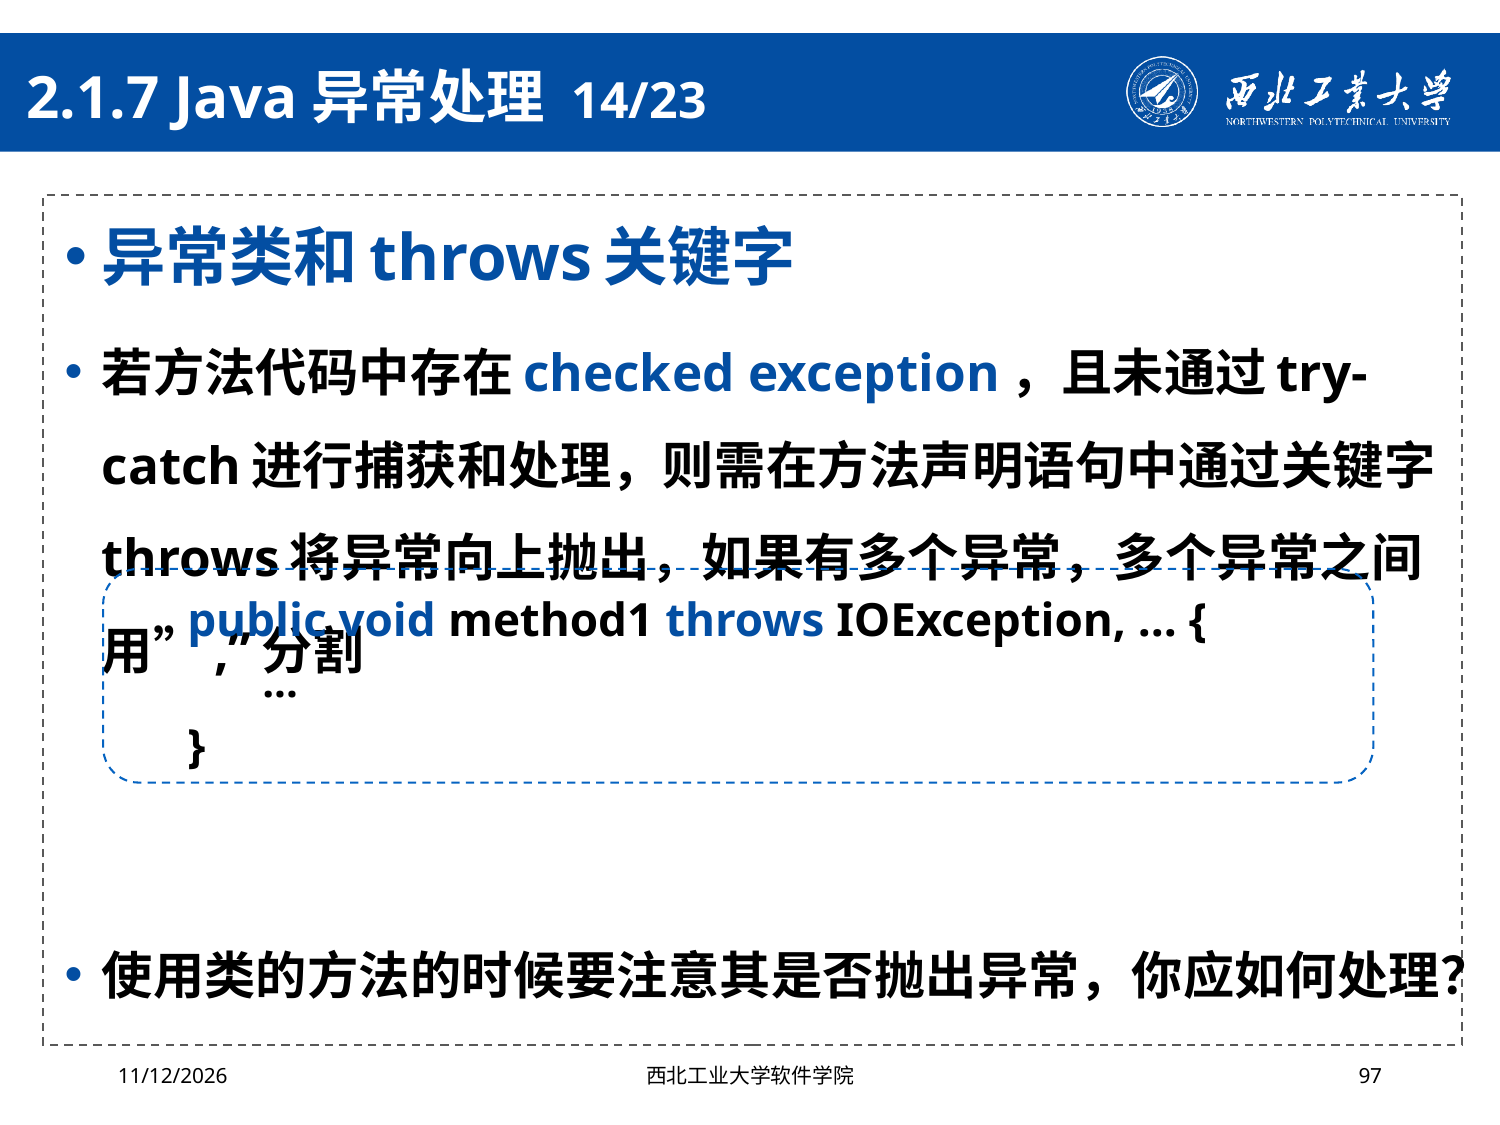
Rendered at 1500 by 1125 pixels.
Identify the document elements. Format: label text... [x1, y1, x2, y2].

footer 西北工业大学软件学院 [496, 1055, 1004, 1116]
slide_number 97 [1059, 1055, 1397, 1116]
picture [1126, 56, 1198, 127]
list 异常类和throws关键字 若方法代码中存在checked exception，且未通过try-catch进行捕获和处理，则需在方法声明语句中通过关键字throws将异常向上抛出，如果有多个异常，多个异常之间用”,”分割 使用类的方法的时候要注意其是否抛出异常，你应如何处理？ [49, 201, 1457, 1036]
title 2.1.7 Java异常处理 14/23 [11, 49, 1115, 149]
text_box public void method1 throws IOException, ... { ... } [103, 568, 1374, 783]
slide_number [103, 1055, 441, 1116]
picture [1226, 68, 1451, 125]
